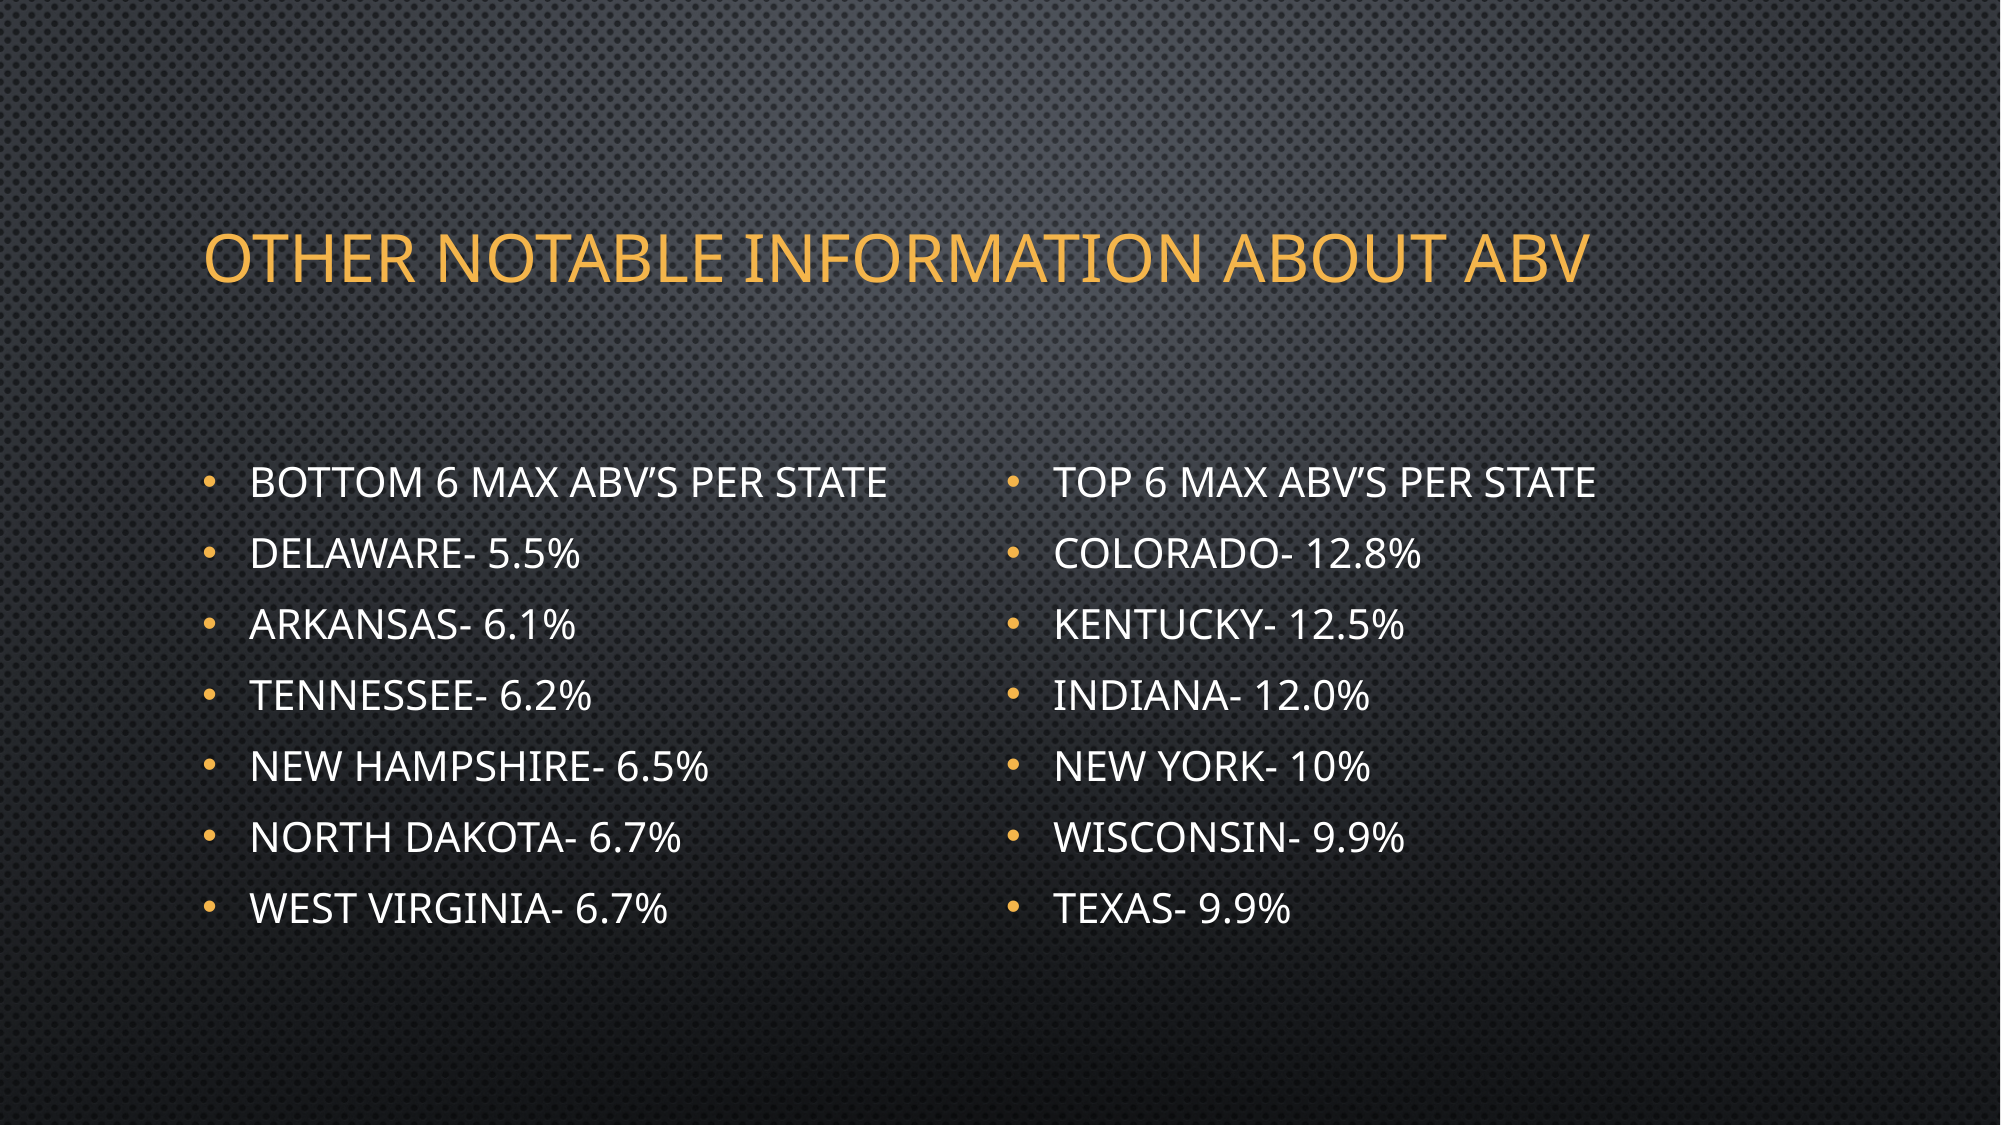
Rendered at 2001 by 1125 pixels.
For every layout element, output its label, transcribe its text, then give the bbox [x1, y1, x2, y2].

title Other Notable Information about ABV [187, 99, 1813, 413]
list Bottom 6 Max ABV’s per State Delaware- 5.5% Arkansas- 6.1% Tennessee- 6.2% New Hampshire- 6.5% North Dakota- 6.7% West Virginia- 6.7% [187, 437, 991, 950]
text_box Top 6 Max ABV’s Per State Colorado- 12.8% Kentucky- 12.5% Indiana- 12.0% New York- 10% Wisconsin- 9.9% Texas- 9.9% [991, 437, 1796, 950]
